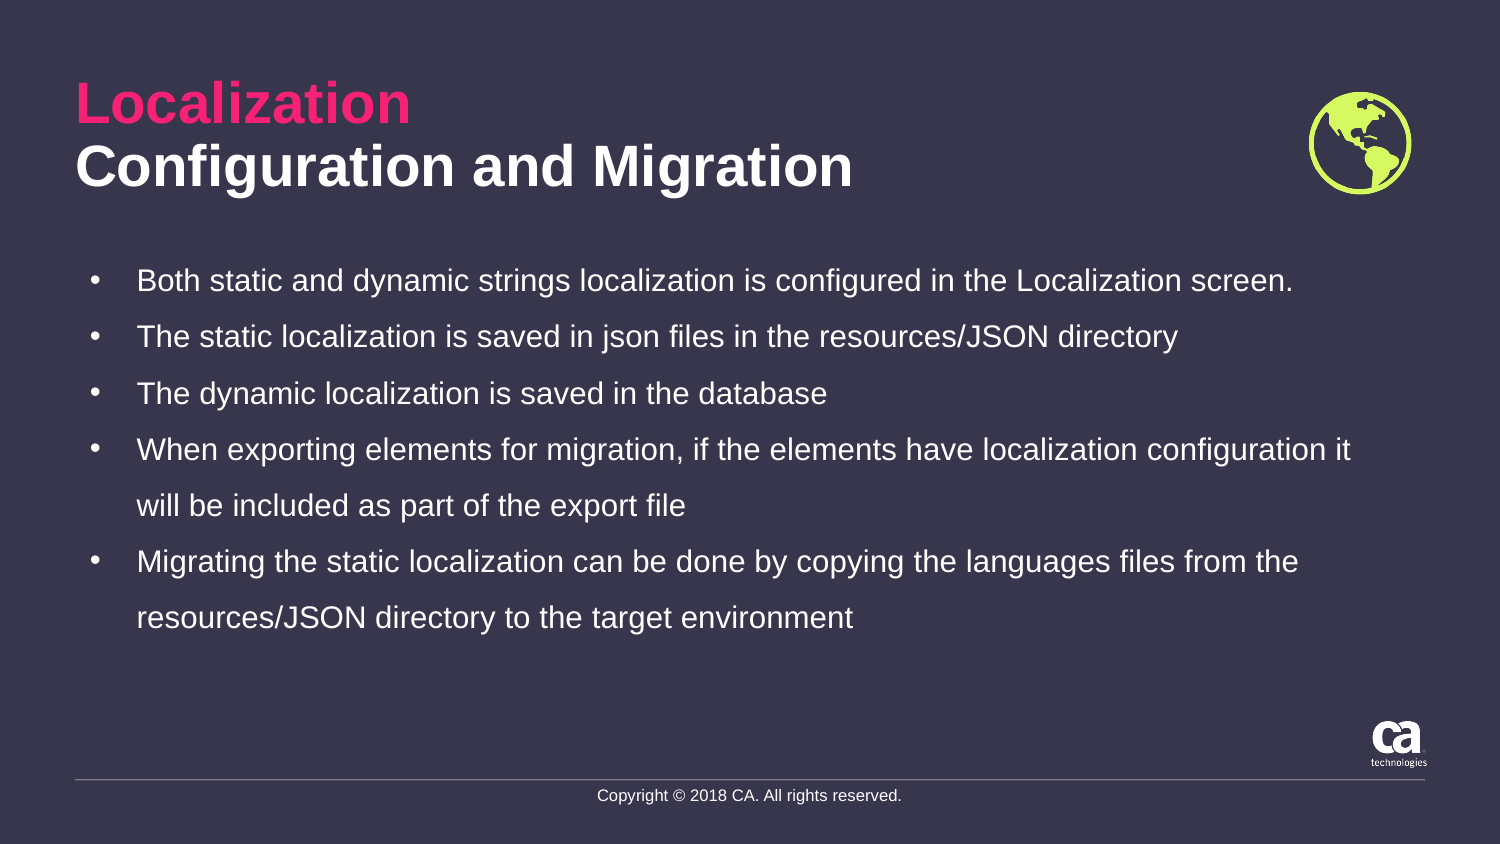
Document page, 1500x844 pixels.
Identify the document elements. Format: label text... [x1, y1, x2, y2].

text_box Localization Configuration and Migration [75, 65, 1165, 207]
picture [1295, 78, 1426, 208]
picture [1379, 721, 1427, 768]
text_box Both static and dynamic strings localization is configured in the Localization screen. The static localization is saved in json files in the resources/JSON directory The dynamic localization is saved in the database When exporting elements for migration, if the elements have localization configuration it will be included as part of the export file Migrating the static localization can be done by copying the languages files from the resources/JSON directory to the target environment [75, 234, 1379, 844]
